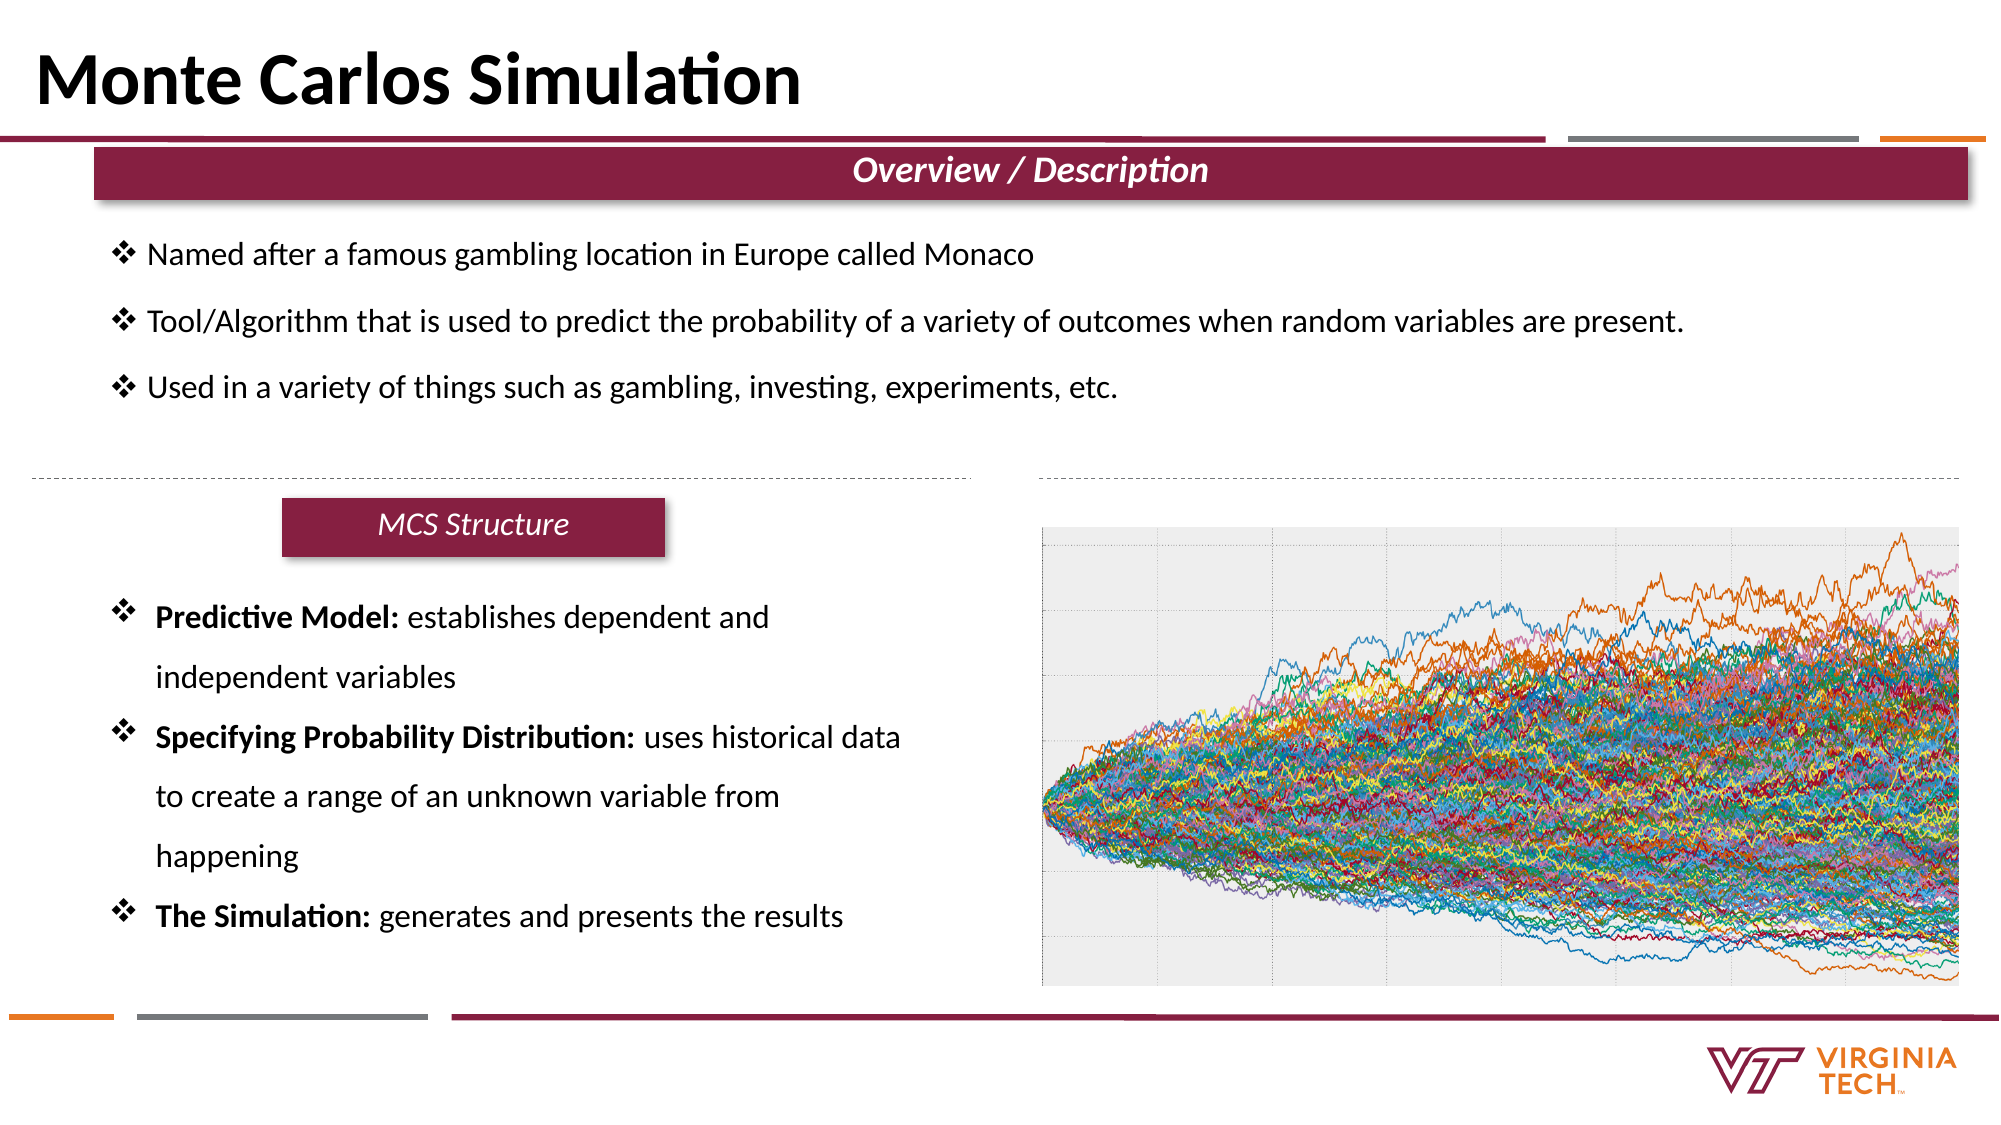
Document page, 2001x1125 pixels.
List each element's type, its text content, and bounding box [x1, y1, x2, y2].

table_header Overview / Description [94, 147, 1968, 200]
table_cell Named after a famous gambling location in Europe called Monaco Tool/Algorithm that is used to predict the probability of a variety of outcomes when random variables are present. Used in a variety of things such as gambling, investing, experiments, etc. [94, 200, 1968, 546]
picture [1704, 1045, 1959, 1096]
picture [1042, 527, 1959, 986]
text_box Monte Carlos Simulation [20, 21, 883, 127]
text_box Predictive Model: establishes dependent and independent variables Specifying Probability Distribution: uses historical data to create a range of an unknown variable from happening The Simulation: generates and presents the results [94, 567, 946, 942]
table_header MCS Structure [282, 498, 665, 557]
